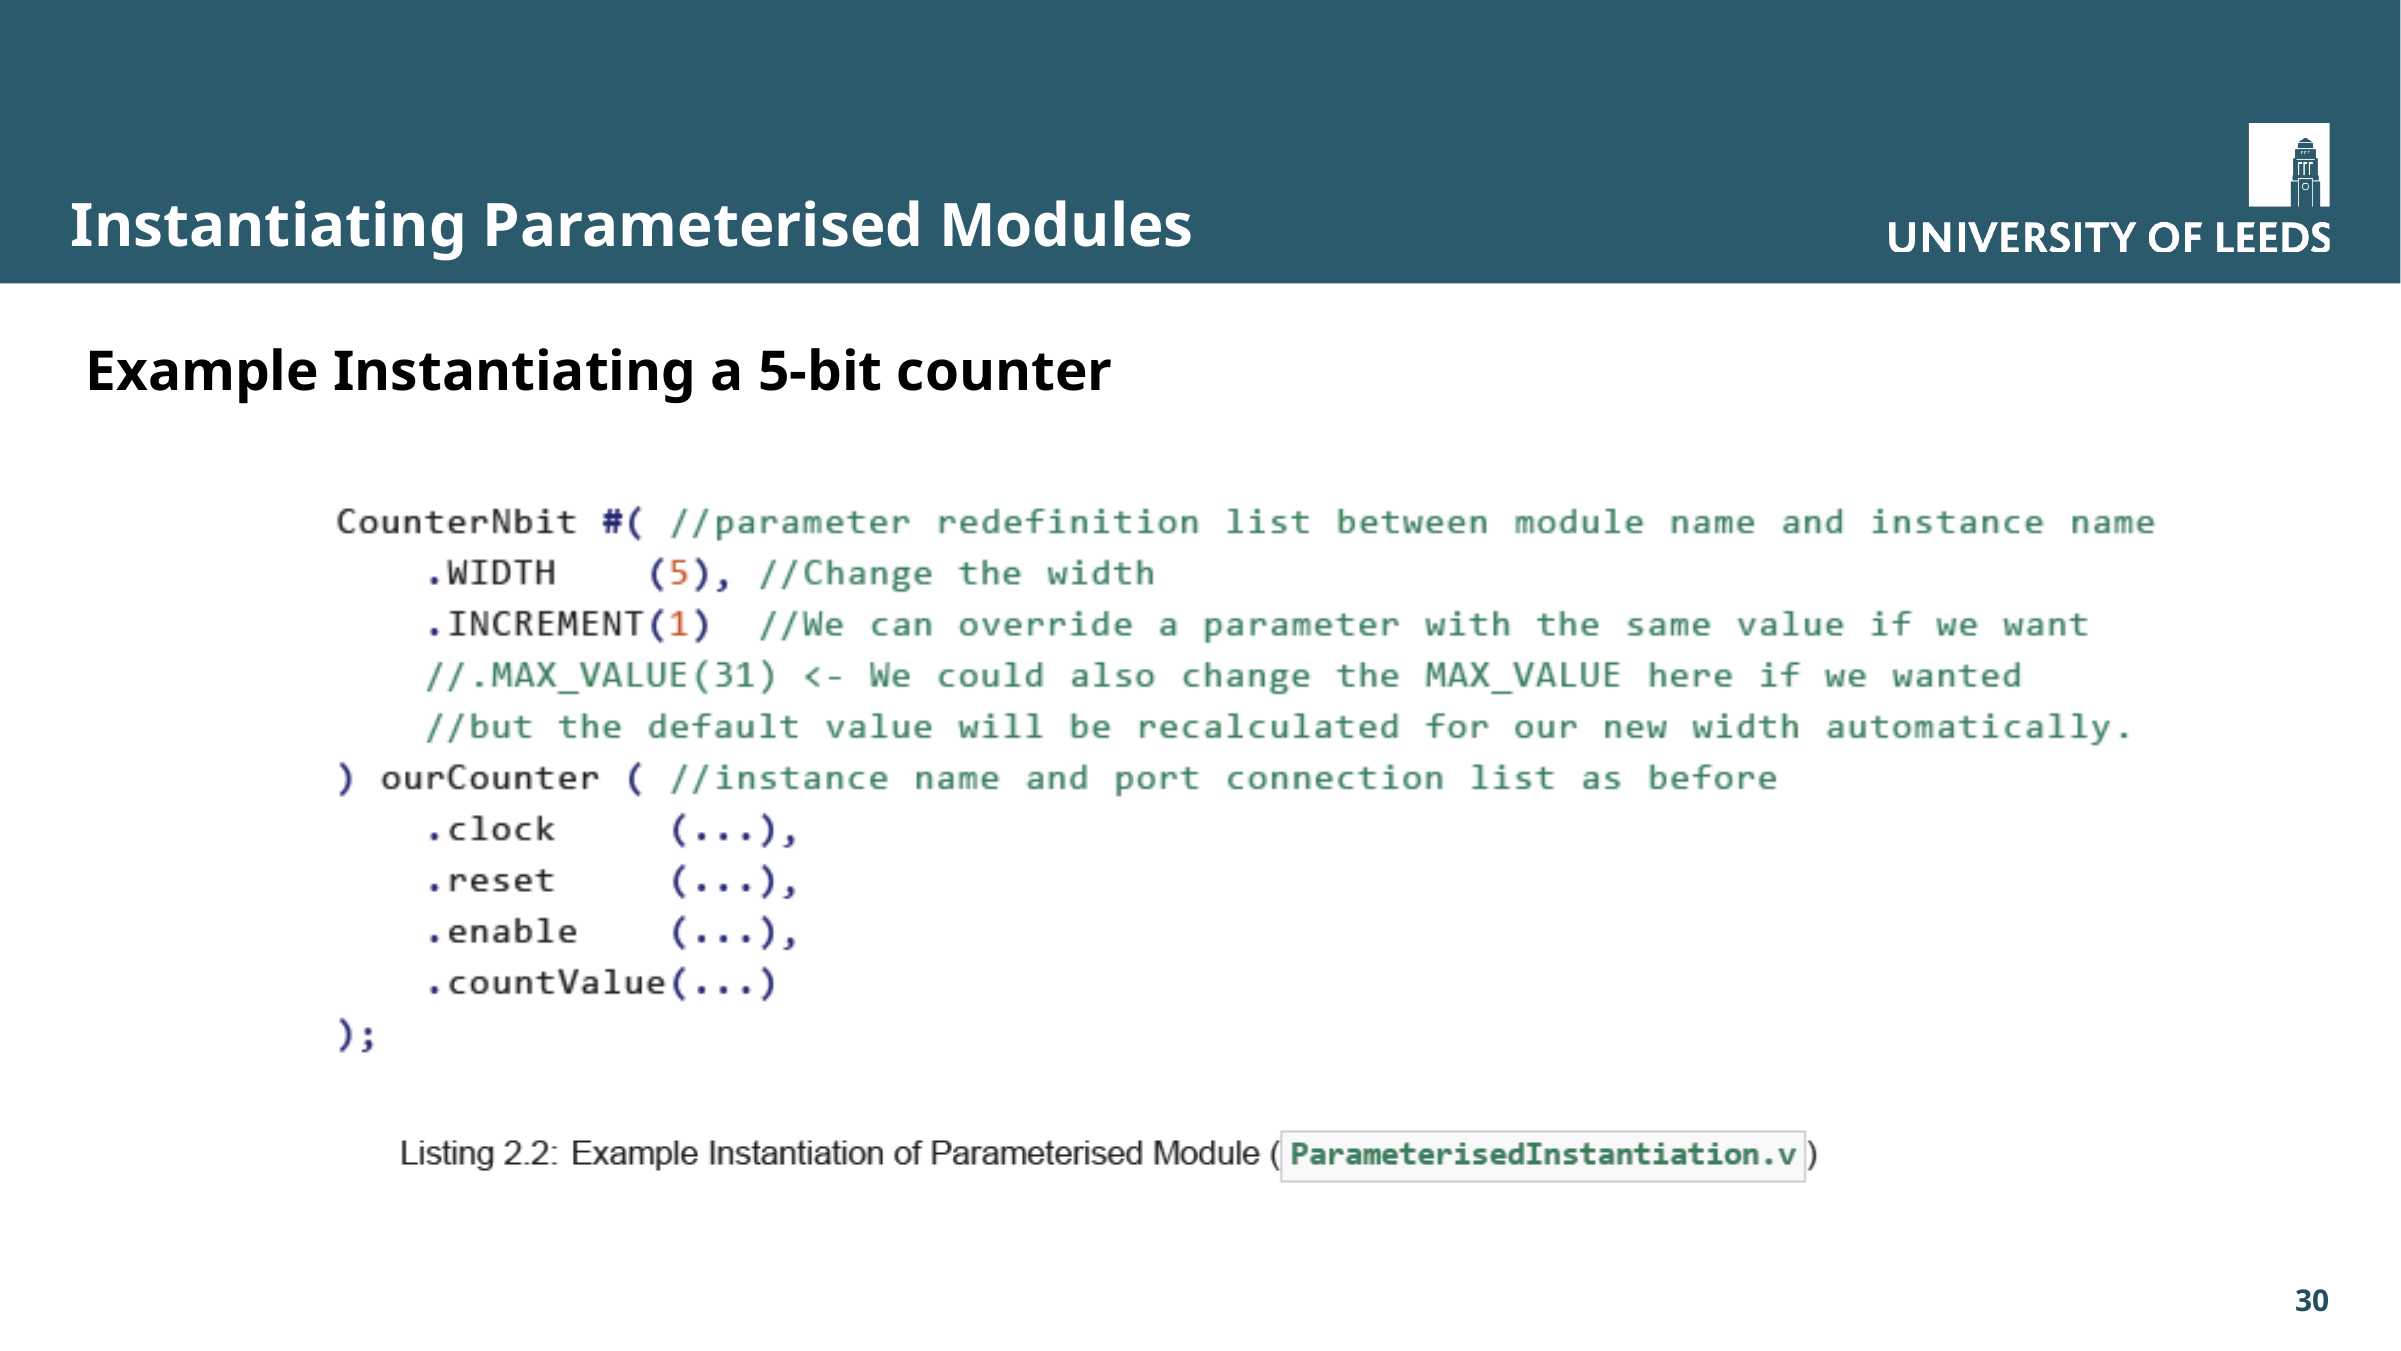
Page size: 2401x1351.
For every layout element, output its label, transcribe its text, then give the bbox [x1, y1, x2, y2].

picture [373, 1123, 1845, 1195]
list Example Instantiating a 5-bit counter [70, 327, 2329, 1230]
picture [326, 490, 2222, 1065]
title Instantiating Parameterised Modules [70, 81, 1806, 259]
